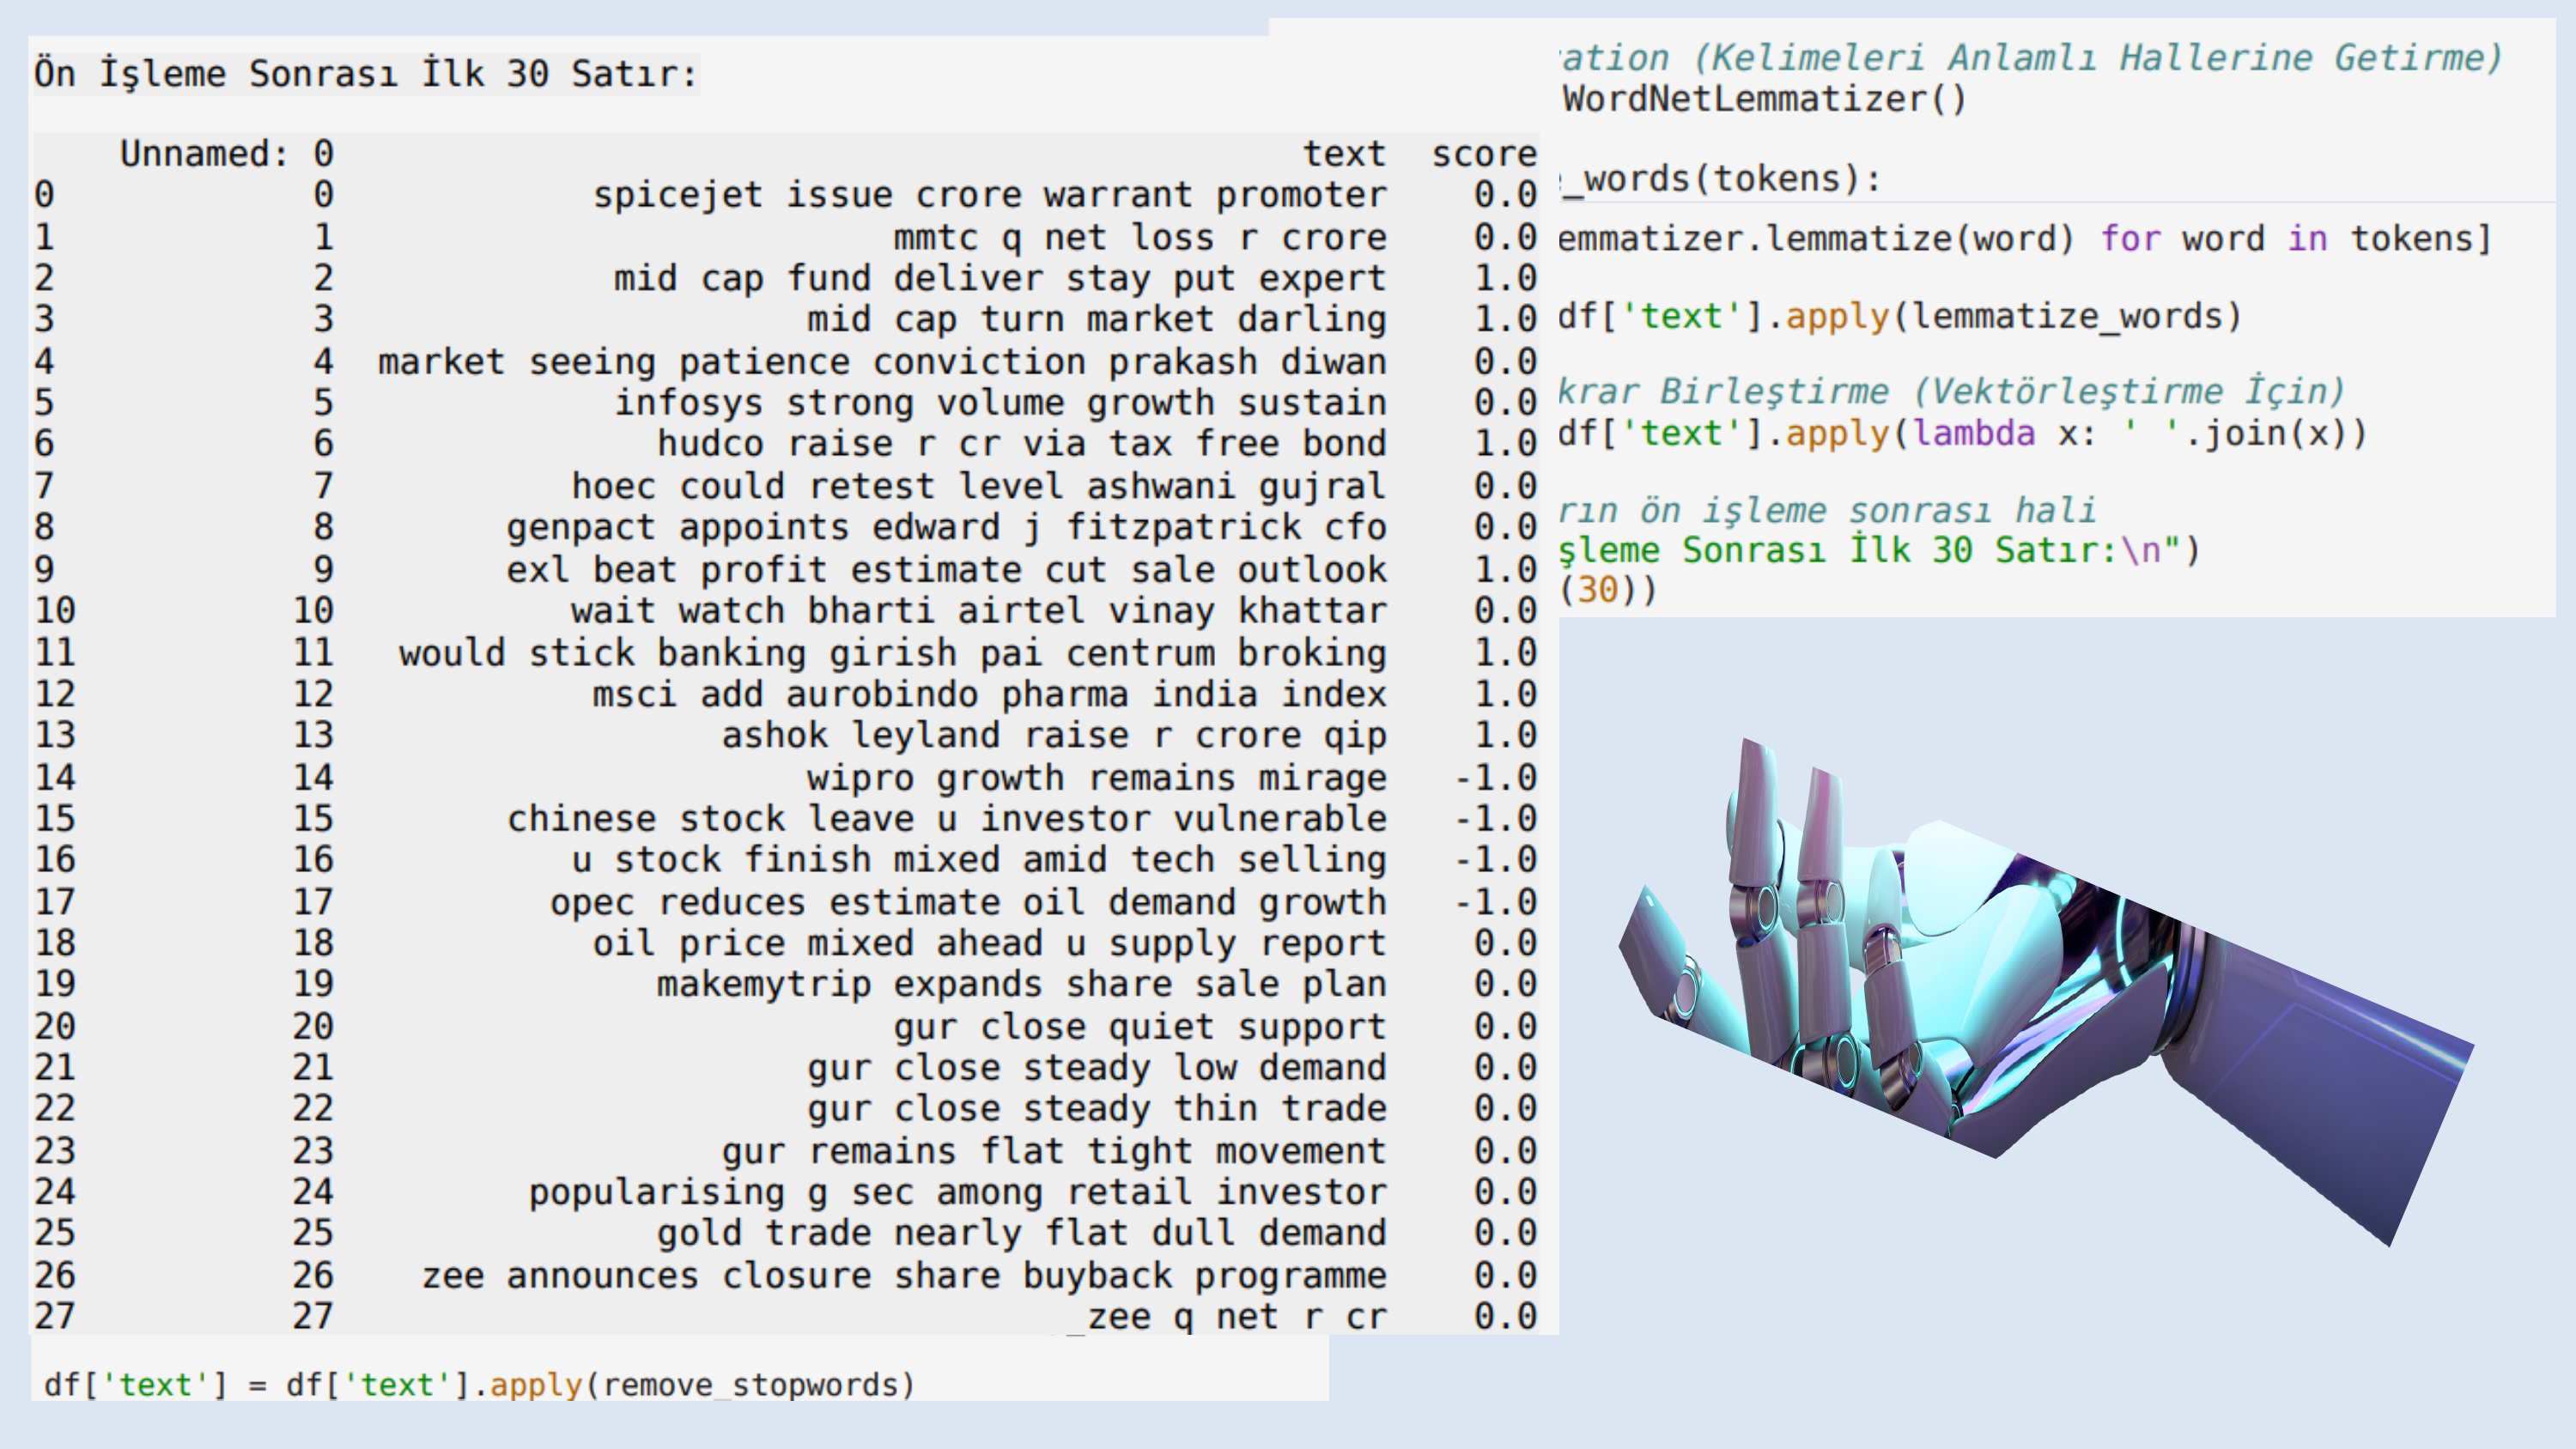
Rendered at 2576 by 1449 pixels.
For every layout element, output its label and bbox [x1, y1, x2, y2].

text_box [1266, 17, 2556, 617]
text_box [1599, 724, 2476, 1313]
picture [28, 36, 1559, 1336]
text_box [30, 1342, 1332, 1401]
